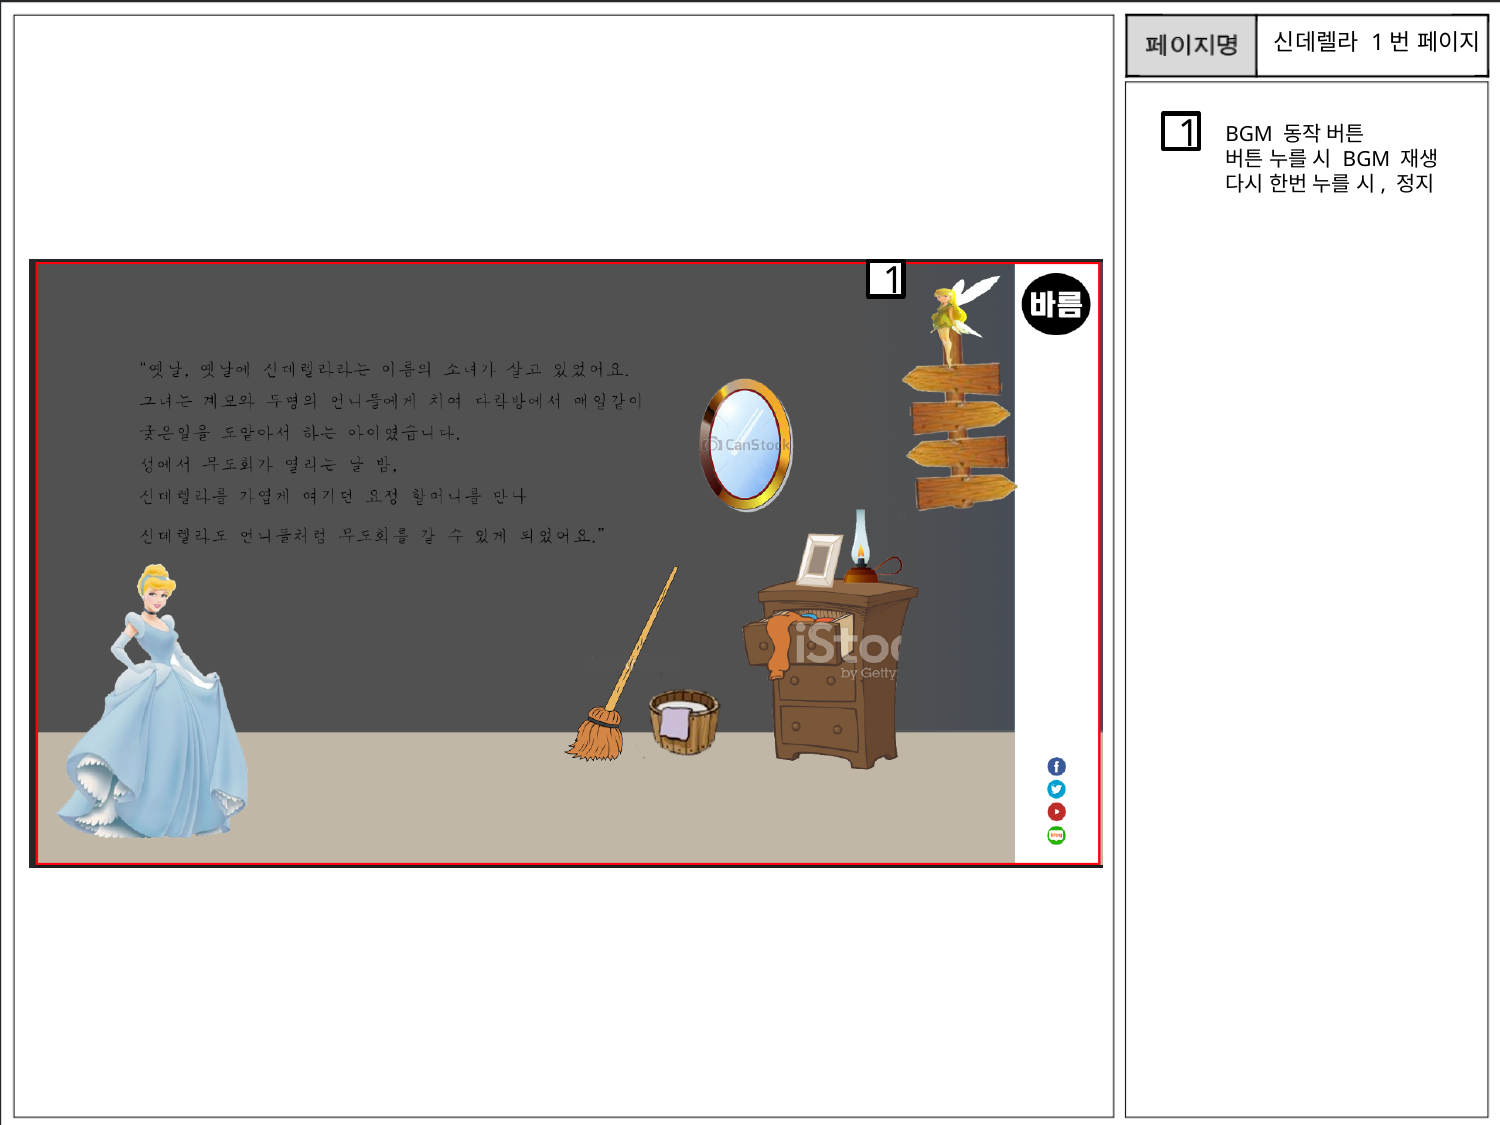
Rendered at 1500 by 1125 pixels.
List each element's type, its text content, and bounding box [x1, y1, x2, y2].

text_box 신데렐라 1번 페이지 [1259, 19, 1497, 63]
text_box BGM 동작 버튼 버튼 누를 시 BGM 재생 다시 한번 누를 시, 정지 [1210, 113, 1471, 204]
picture [0, 0, 1500, 1125]
text_box 1 [1161, 111, 1201, 151]
